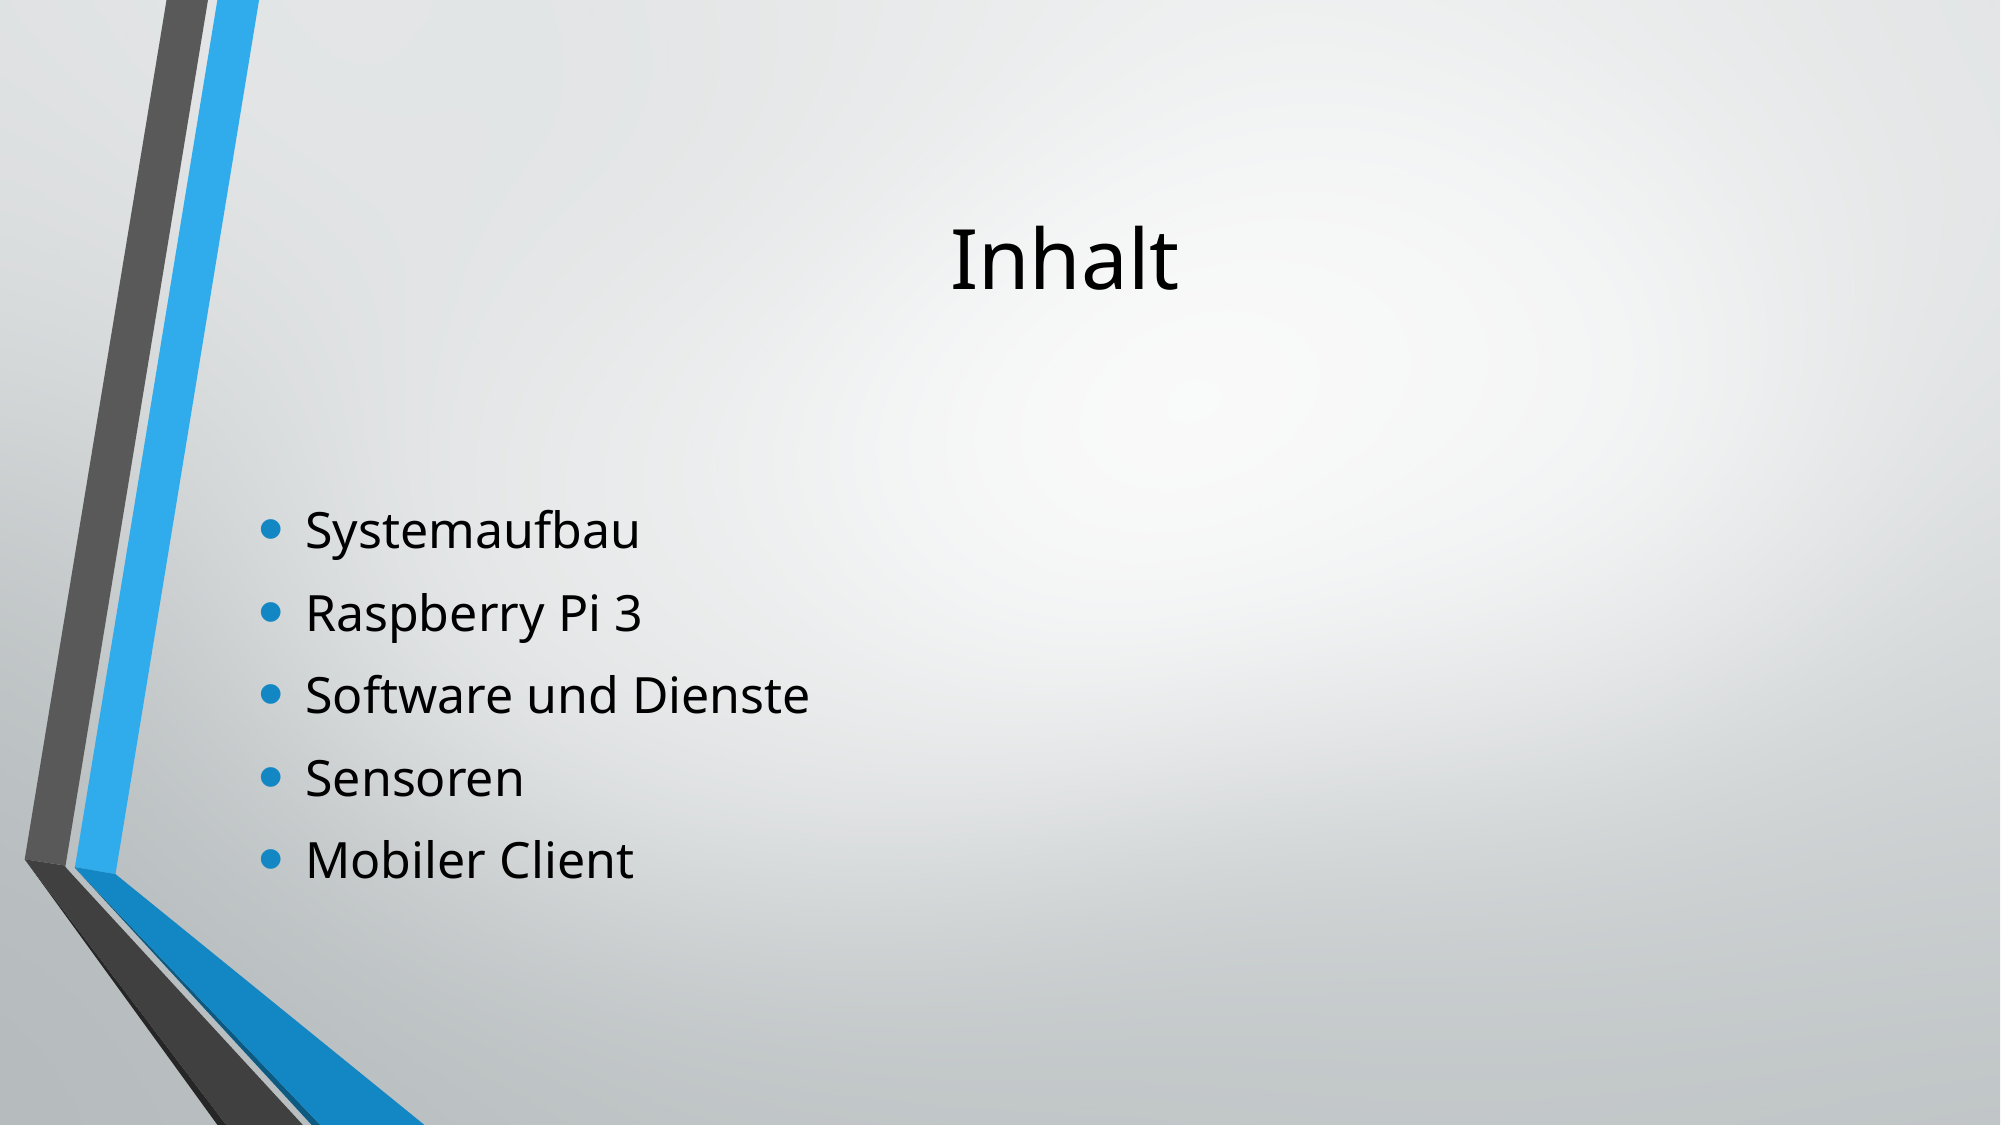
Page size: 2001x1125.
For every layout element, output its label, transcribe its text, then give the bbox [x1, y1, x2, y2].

title Inhalt [243, 112, 1887, 400]
list Systemaufbau Raspberry Pi 3 Software und Dienste Sensoren Mobiler Client [243, 437, 1887, 950]
